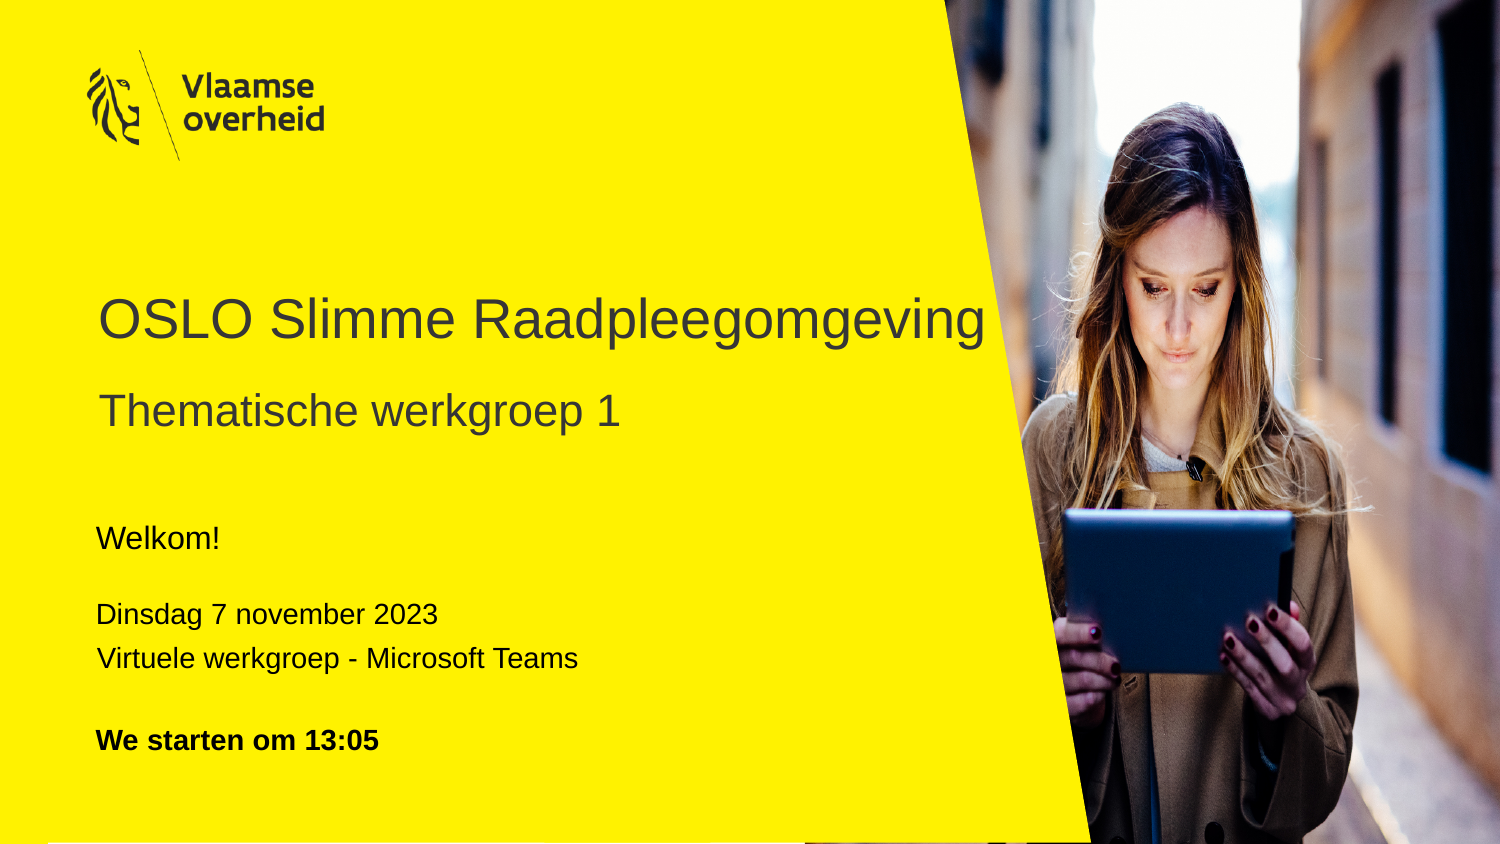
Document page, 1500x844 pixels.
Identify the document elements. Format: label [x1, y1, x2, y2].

picture [81, 44, 382, 166]
picture [804, 0, 1500, 844]
text_box [0, 0, 1092, 843]
